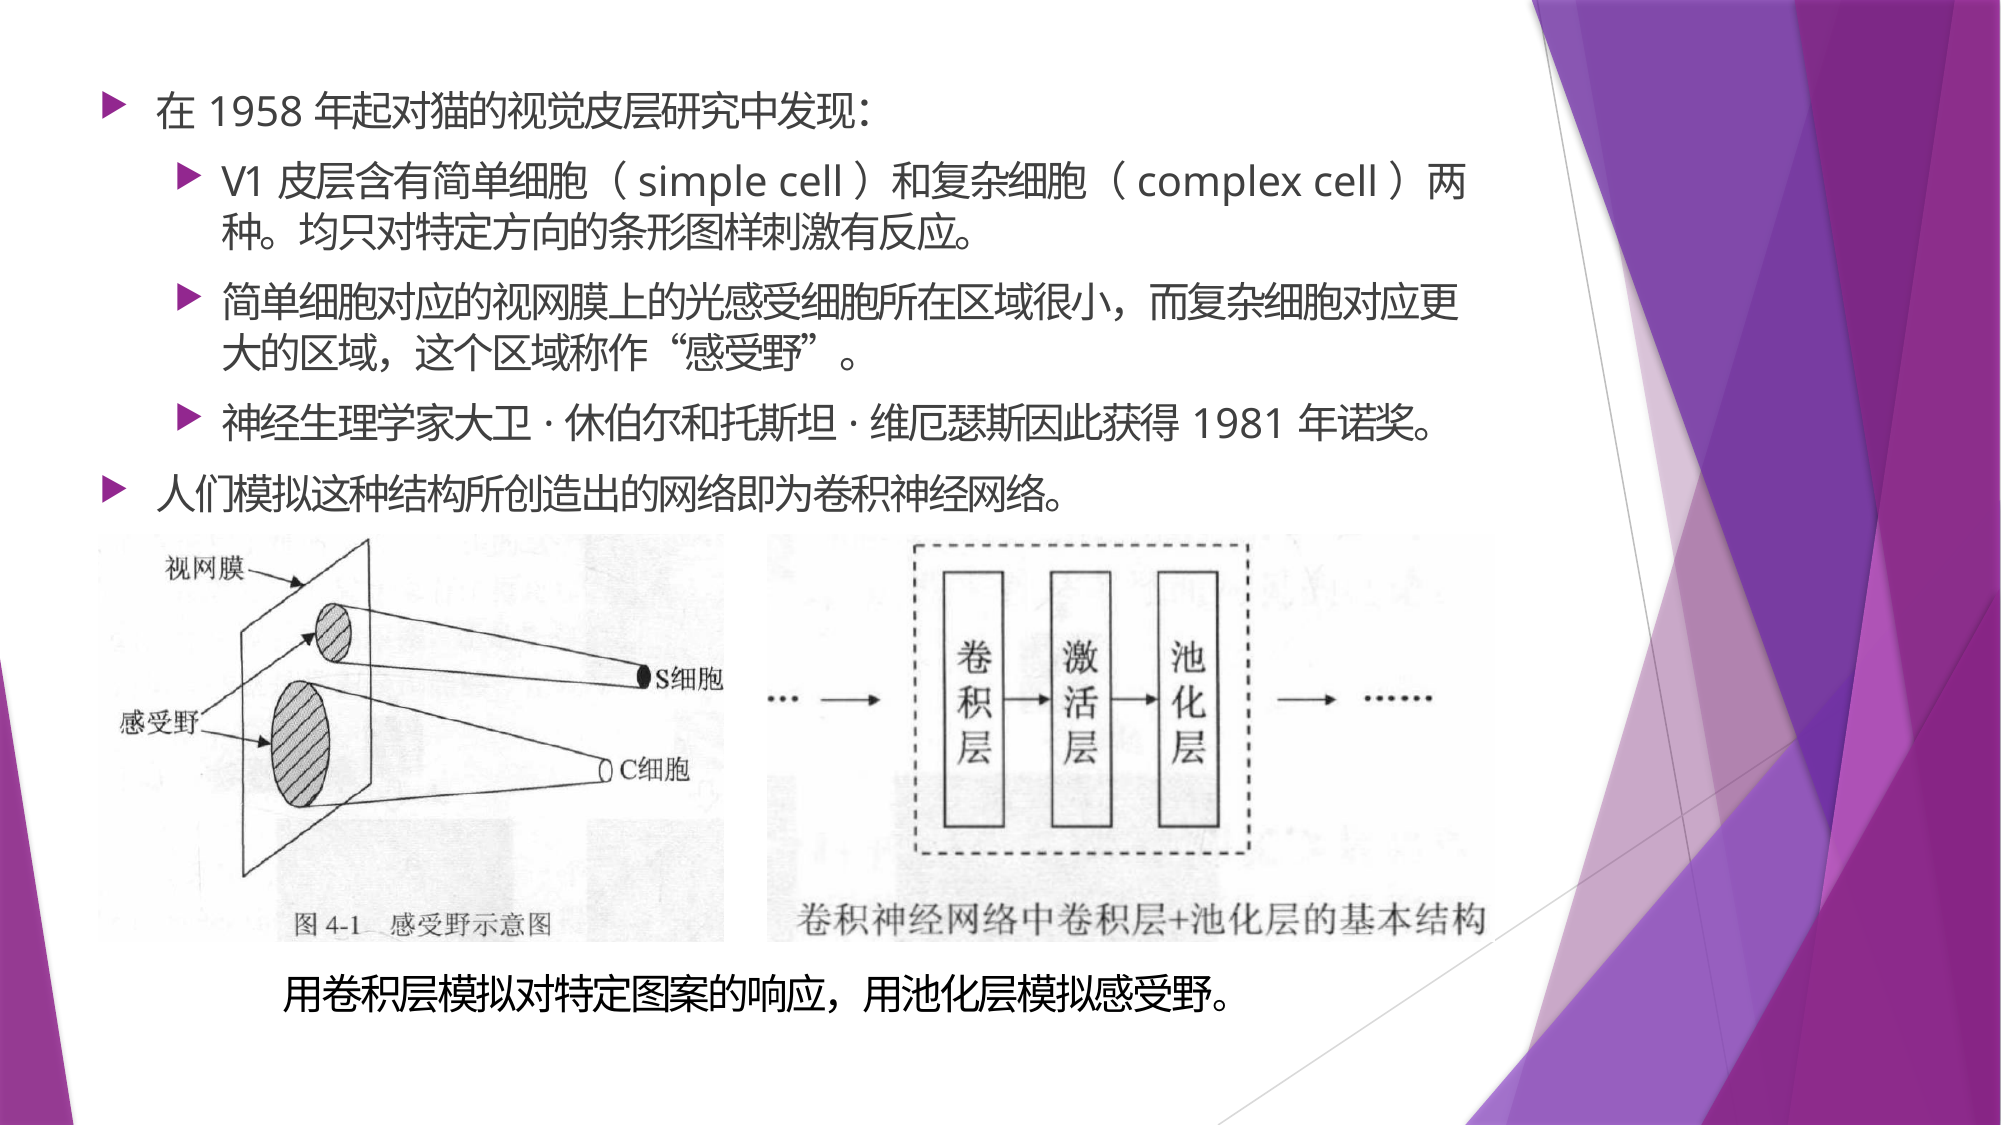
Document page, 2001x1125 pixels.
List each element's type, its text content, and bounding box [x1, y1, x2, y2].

picture [98, 533, 725, 943]
text_box 用卷积层模拟对特定图案的响应，用池化层模拟感受野。 [268, 960, 1312, 1026]
text_box 在1958年起对猫的视觉皮层研究中发现： V1皮层含有简单细胞（simple cell）和复杂细胞（complex cell）两种。均只对特定方向的条形图样刺激有反应。 简单细胞对应的视网膜上的光感受细胞所在区域很小，而复杂细胞对应更大的区域，这个区域称作“感受野”。 神经生理学家大卫·休伯尔和托斯坦·维厄瑟斯因此获得1981年诺奖。 人们模拟这种结构所创造出的网络即为卷积神经网络。 [84, 76, 1495, 924]
picture [767, 533, 1495, 943]
